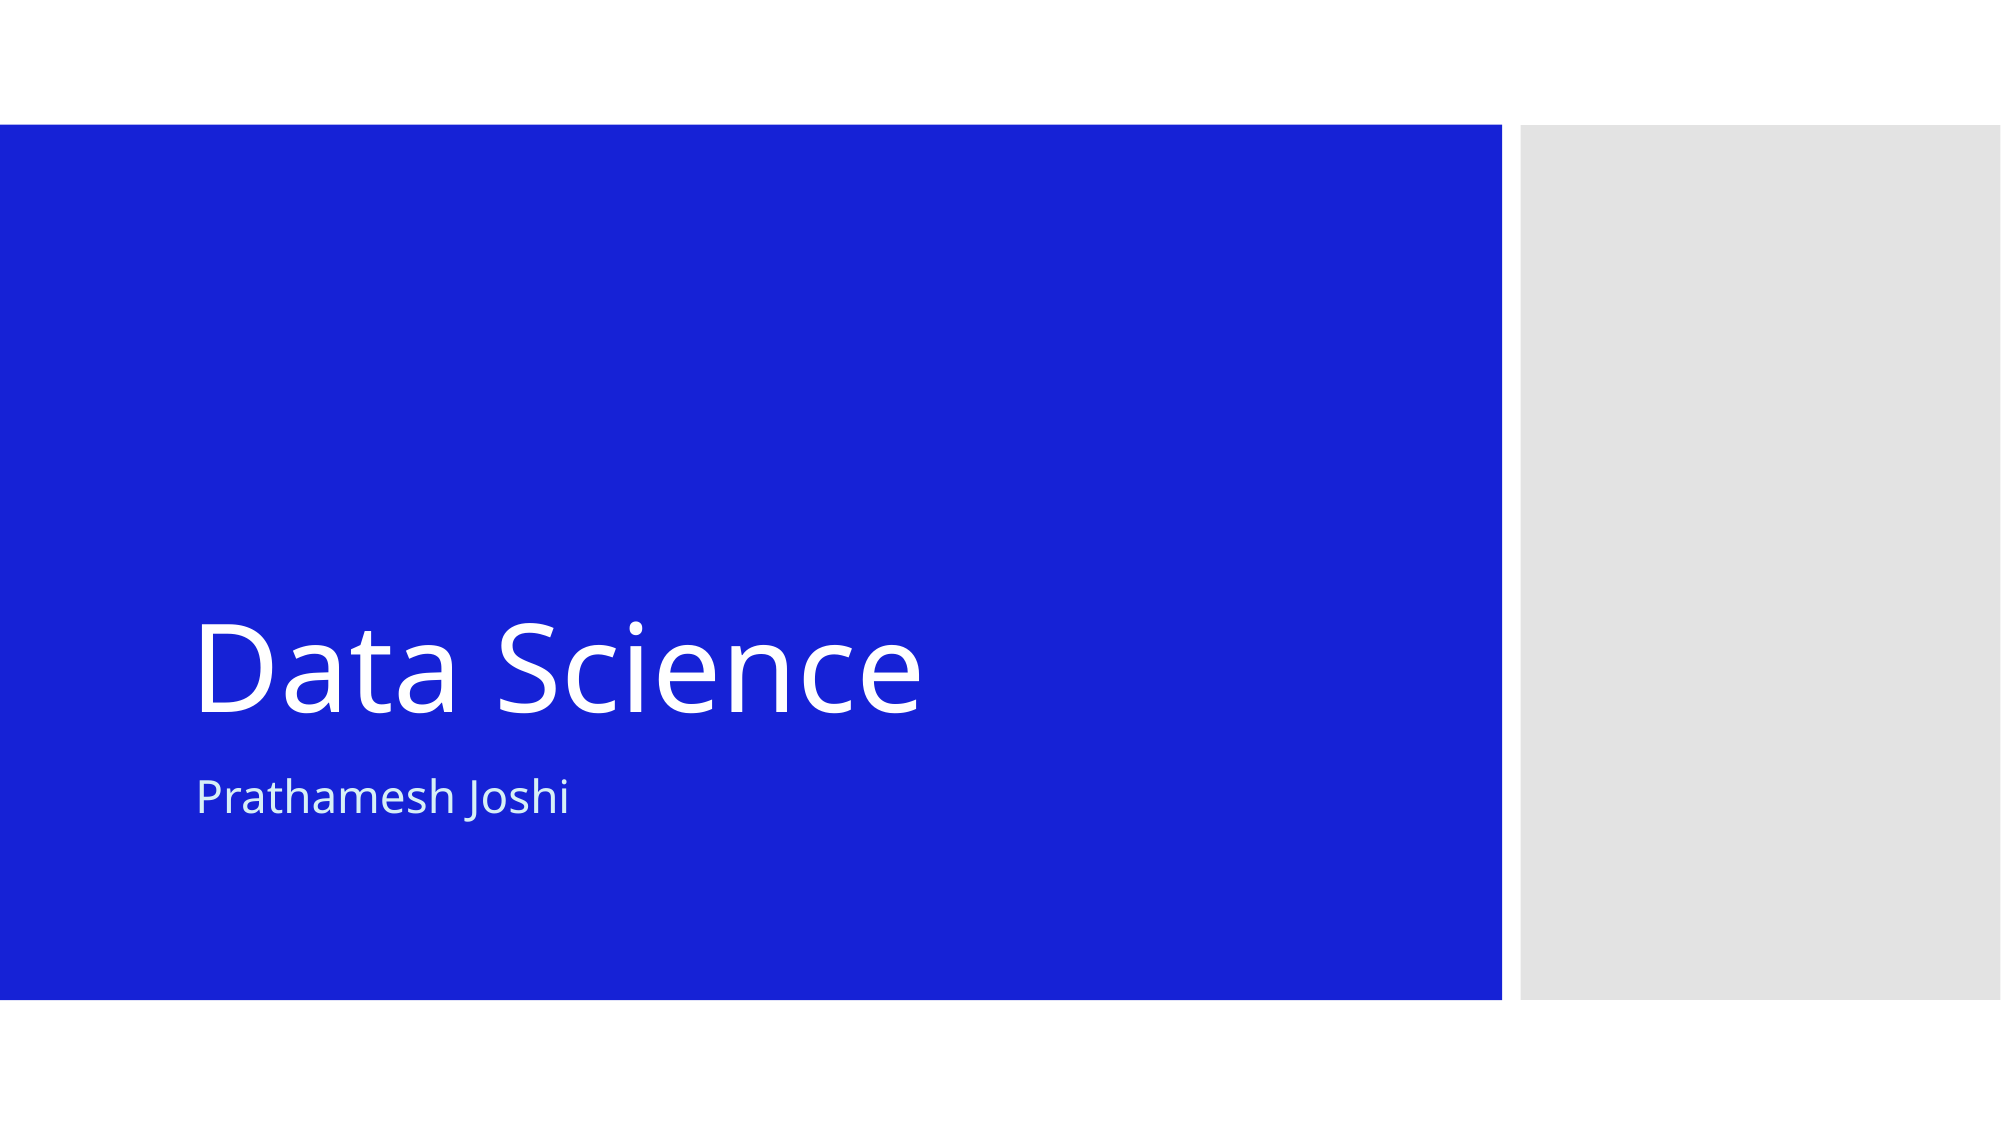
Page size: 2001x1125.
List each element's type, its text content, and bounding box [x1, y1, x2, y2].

title Data Science [175, 213, 1376, 747]
subtitle Prathamesh Joshi [180, 766, 1381, 917]
text_box [0, 124, 1503, 1001]
